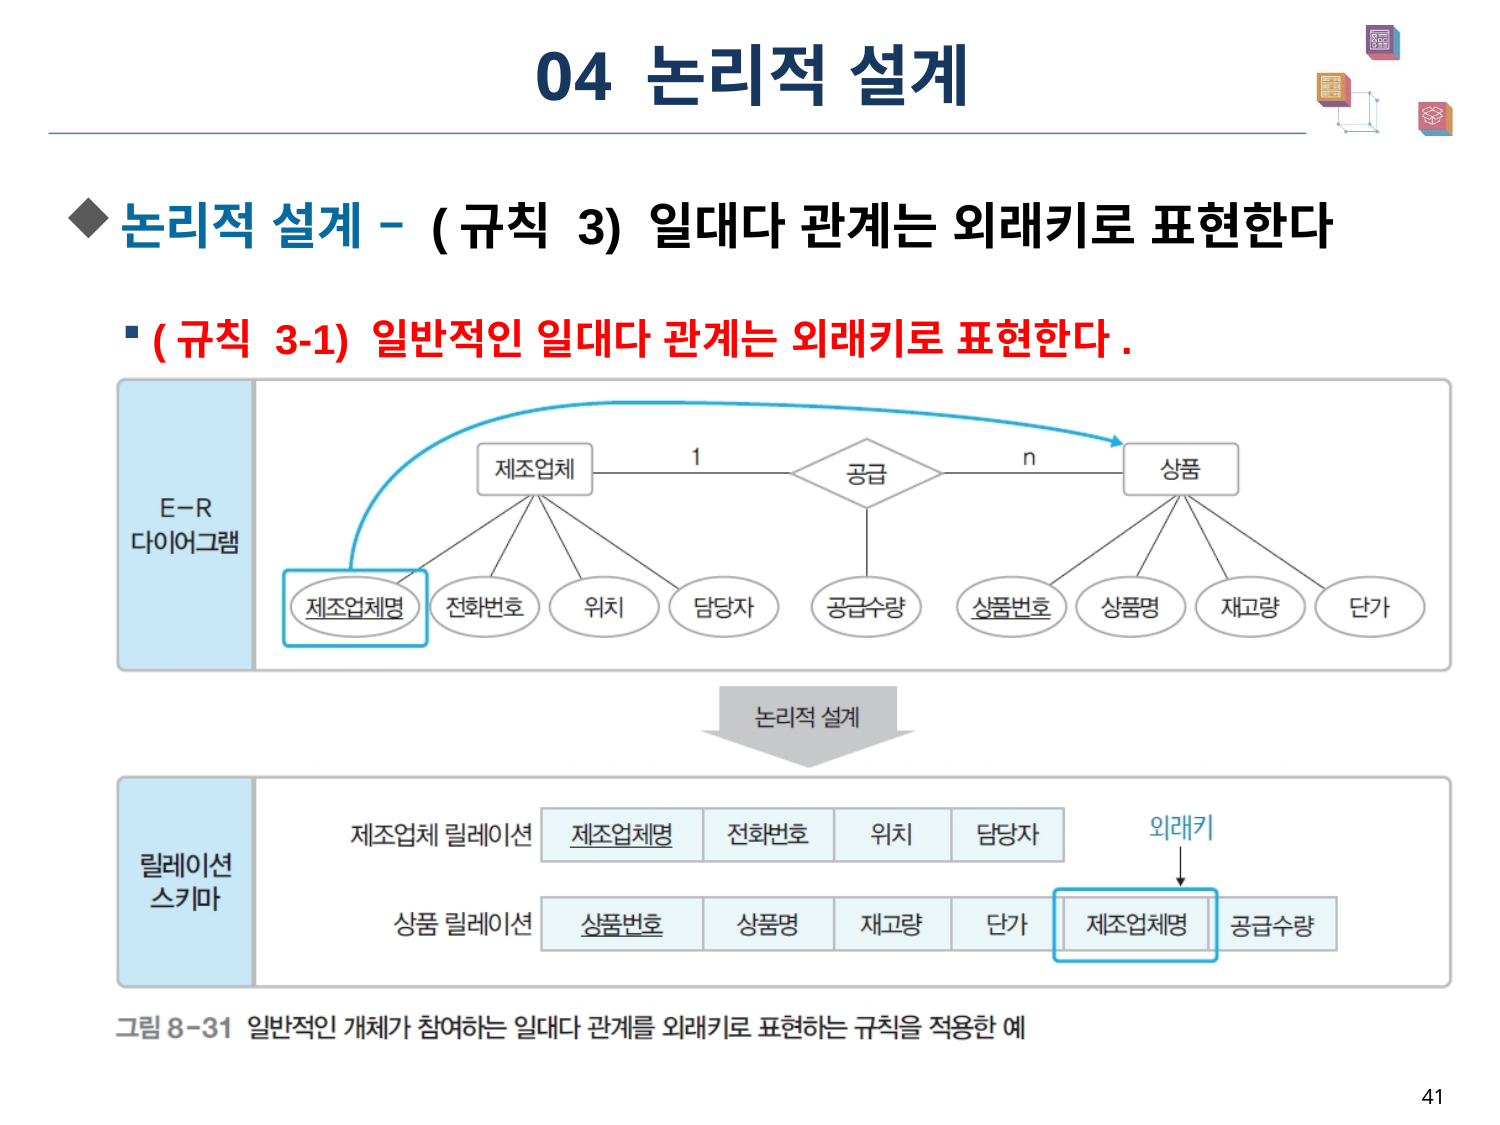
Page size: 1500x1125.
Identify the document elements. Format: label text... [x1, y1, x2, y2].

picture [107, 370, 1459, 1053]
list 논리적 설계 – (규칙 3) 일대다 관계는 외래키로 표현한다 (규칙 3-1) 일반적인 일대다 관계는 외래키로 표현한다. [48, 187, 1452, 1097]
title 04 논리적 설계 [48, 25, 1459, 123]
picture [1316, 123, 1453, 138]
